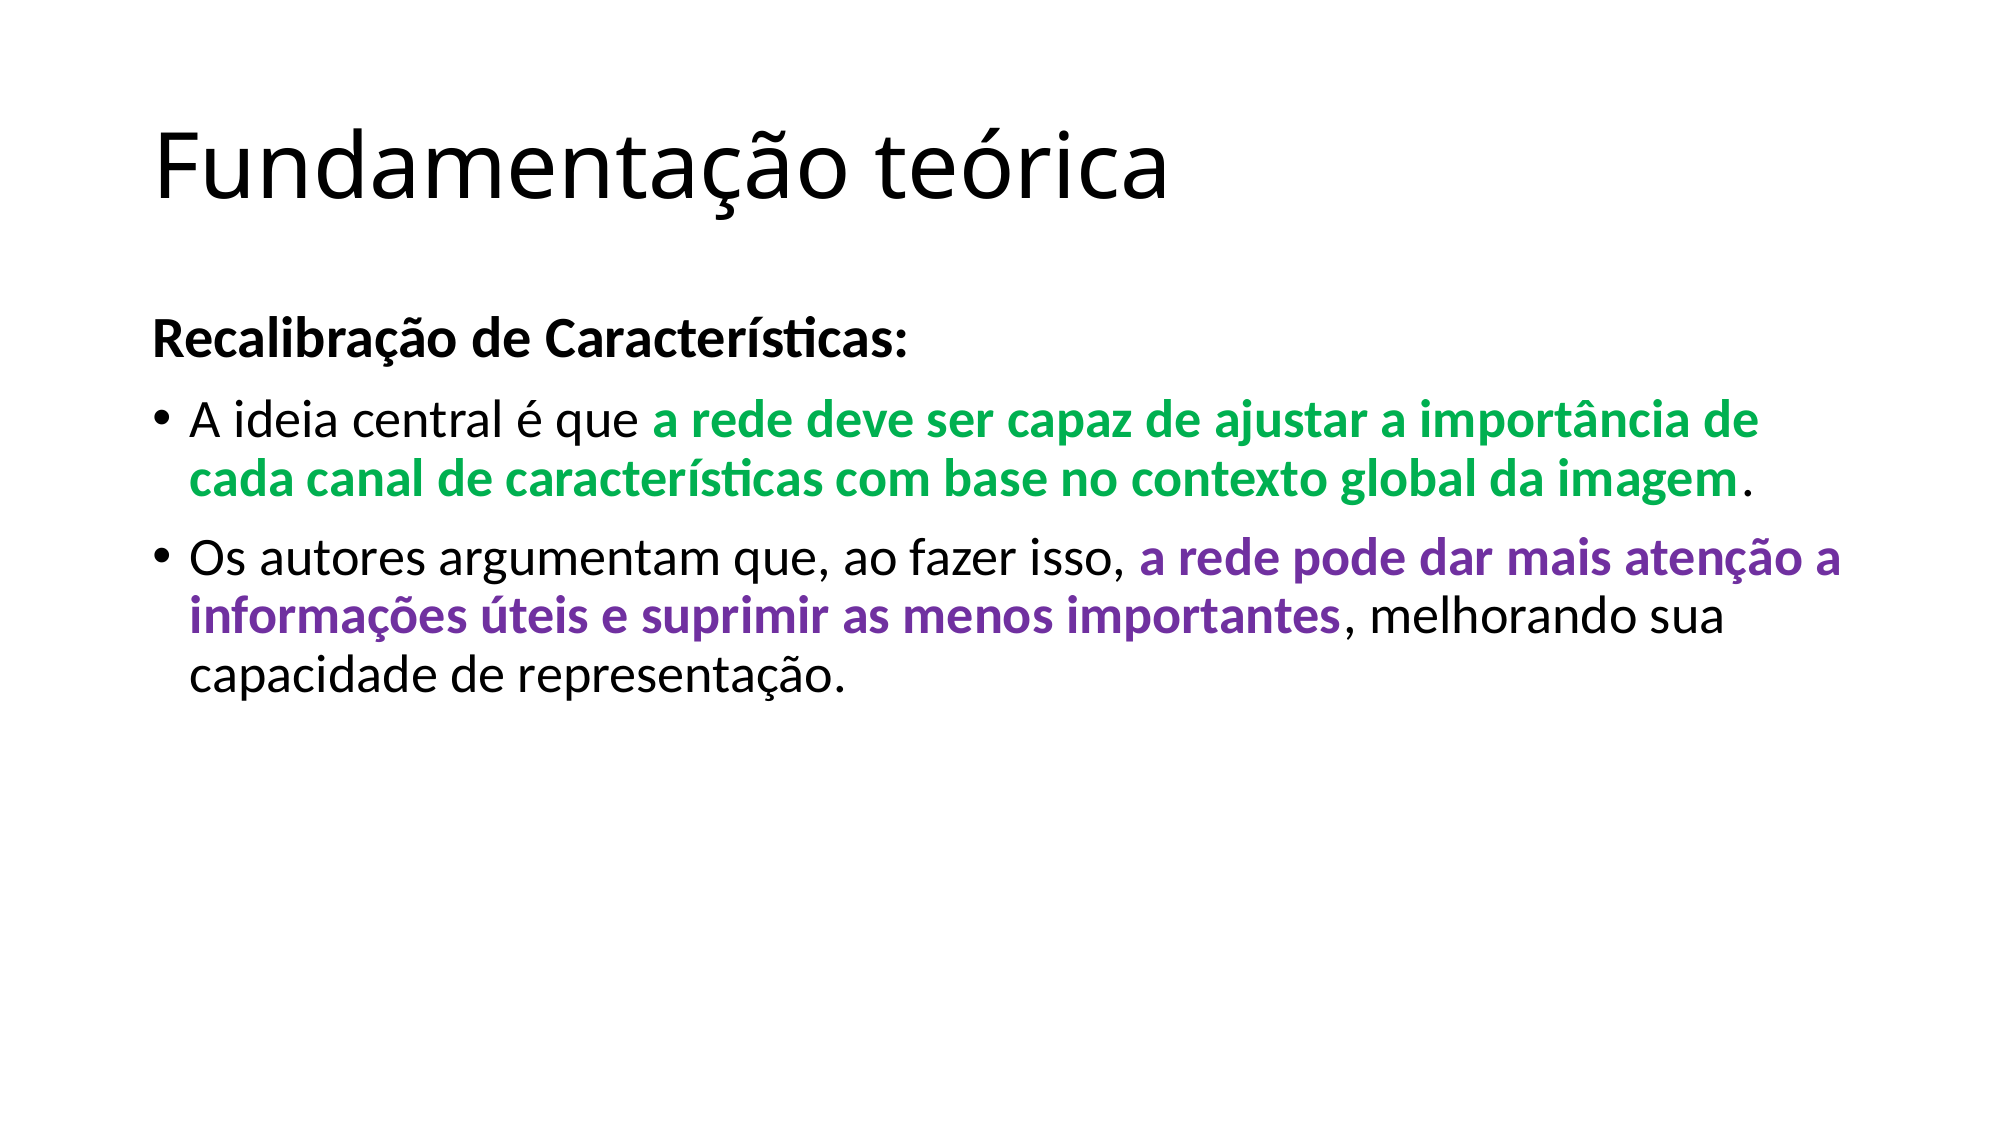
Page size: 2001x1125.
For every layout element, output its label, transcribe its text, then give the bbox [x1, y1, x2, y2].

title Fundamentação teórica [137, 59, 1863, 278]
list Recalibração de Características: A ideia central é que a rede deve ser capaz de ajustar a importância de cada canal de características com base no contexto global da imagem. Os autores argumentam que, ao fazer isso, a rede pode dar mais atenção a informações úteis e suprimir as menos importantes, melhorando sua capacidade de representação. [137, 299, 1863, 1014]
